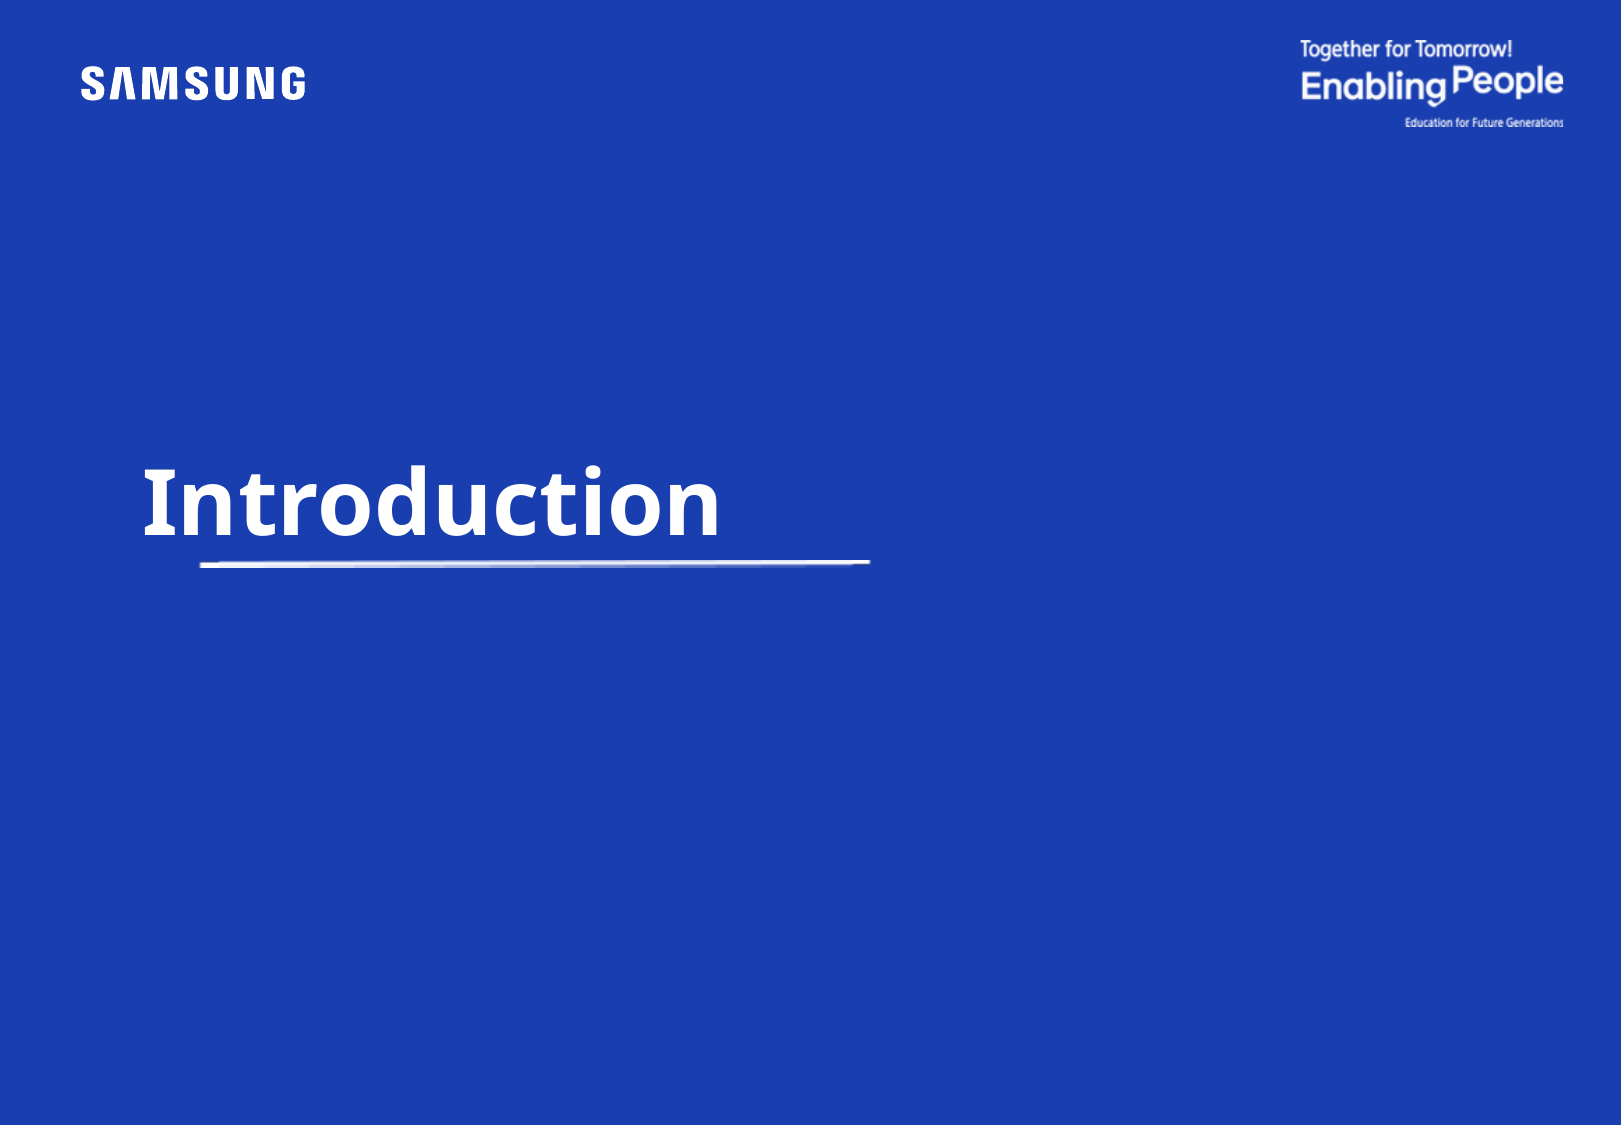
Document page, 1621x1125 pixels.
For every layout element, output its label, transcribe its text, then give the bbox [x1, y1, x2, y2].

text_box Introduction [142, 425, 943, 555]
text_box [81, 65, 305, 101]
text_box [1300, 40, 1564, 127]
text_box [159, 560, 912, 568]
